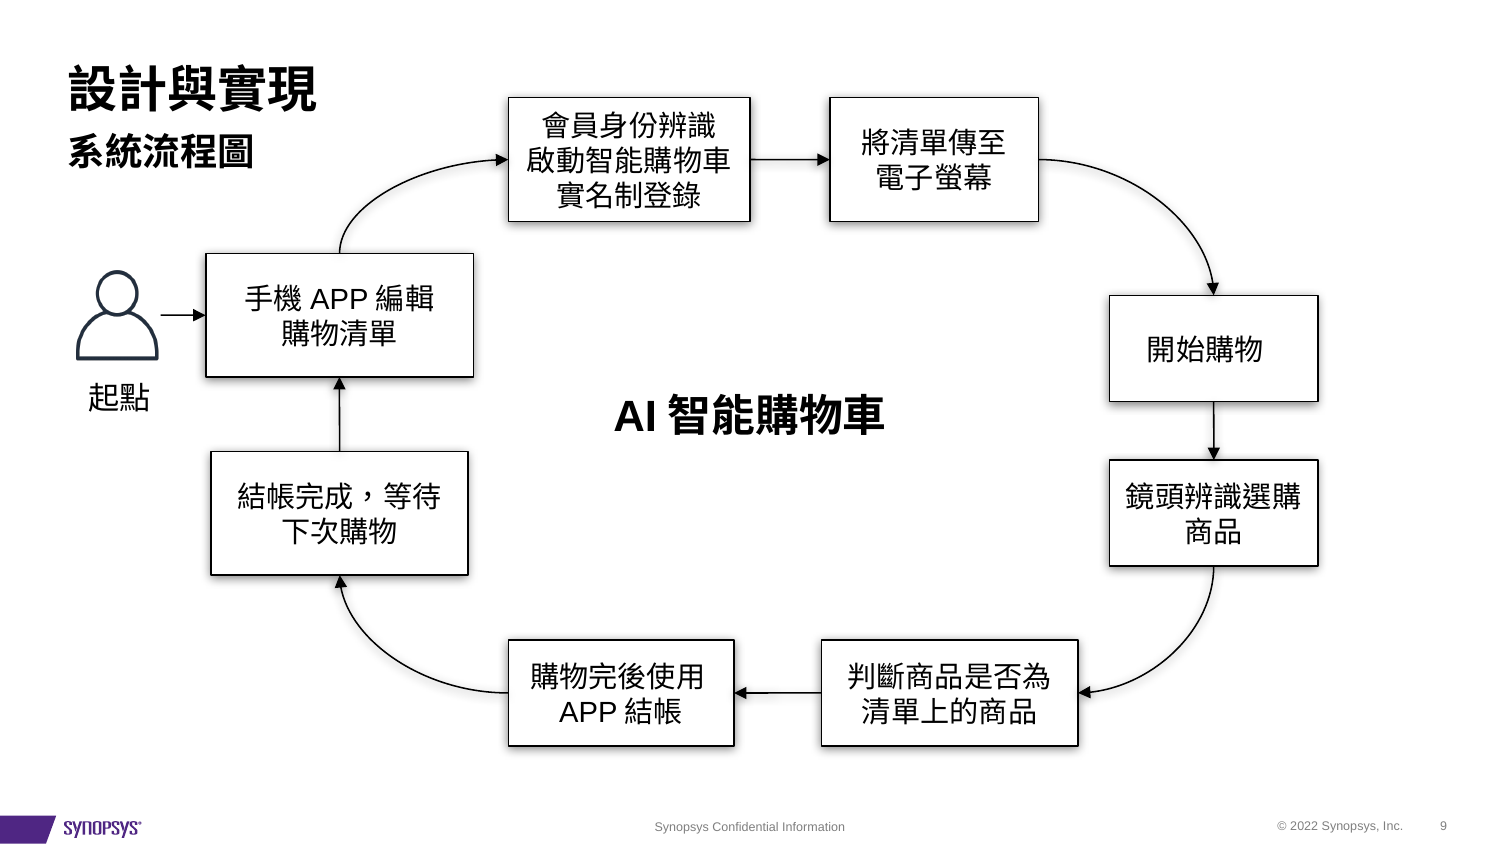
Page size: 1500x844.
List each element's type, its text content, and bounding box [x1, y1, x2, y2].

text_box 設計與實現 系統流程圖 [56, 55, 375, 179]
picture [73, 267, 161, 363]
text_box 開始購物 [1109, 295, 1318, 402]
text_box 判斷商品是否為清單上的商品 [821, 639, 1078, 746]
text_box [165, 308, 206, 322]
text_box [1077, 566, 1214, 699]
text_box 結帳完成，等待下次購物 [211, 451, 468, 575]
text_box [749, 153, 830, 166]
text_box [1207, 401, 1221, 460]
text_box [734, 686, 822, 700]
text_box 會員身份辨識 啟動智能購物車 實名制登錄 [508, 97, 750, 222]
text_box AI智能購物車 [503, 372, 996, 455]
text_box [333, 377, 346, 452]
text_box 將清單傳至 電子螢幕 [829, 97, 1039, 222]
text_box 鏡頭辨識選購商品 [1109, 460, 1318, 567]
text_box 手機APP編輯 購物清單 [205, 253, 474, 377]
text_box [334, 575, 509, 694]
text_box [339, 153, 509, 254]
text_box 起點 [73, 362, 210, 431]
text_box 購物完後使用APP結帳 [508, 639, 734, 746]
text_box [1038, 159, 1219, 296]
